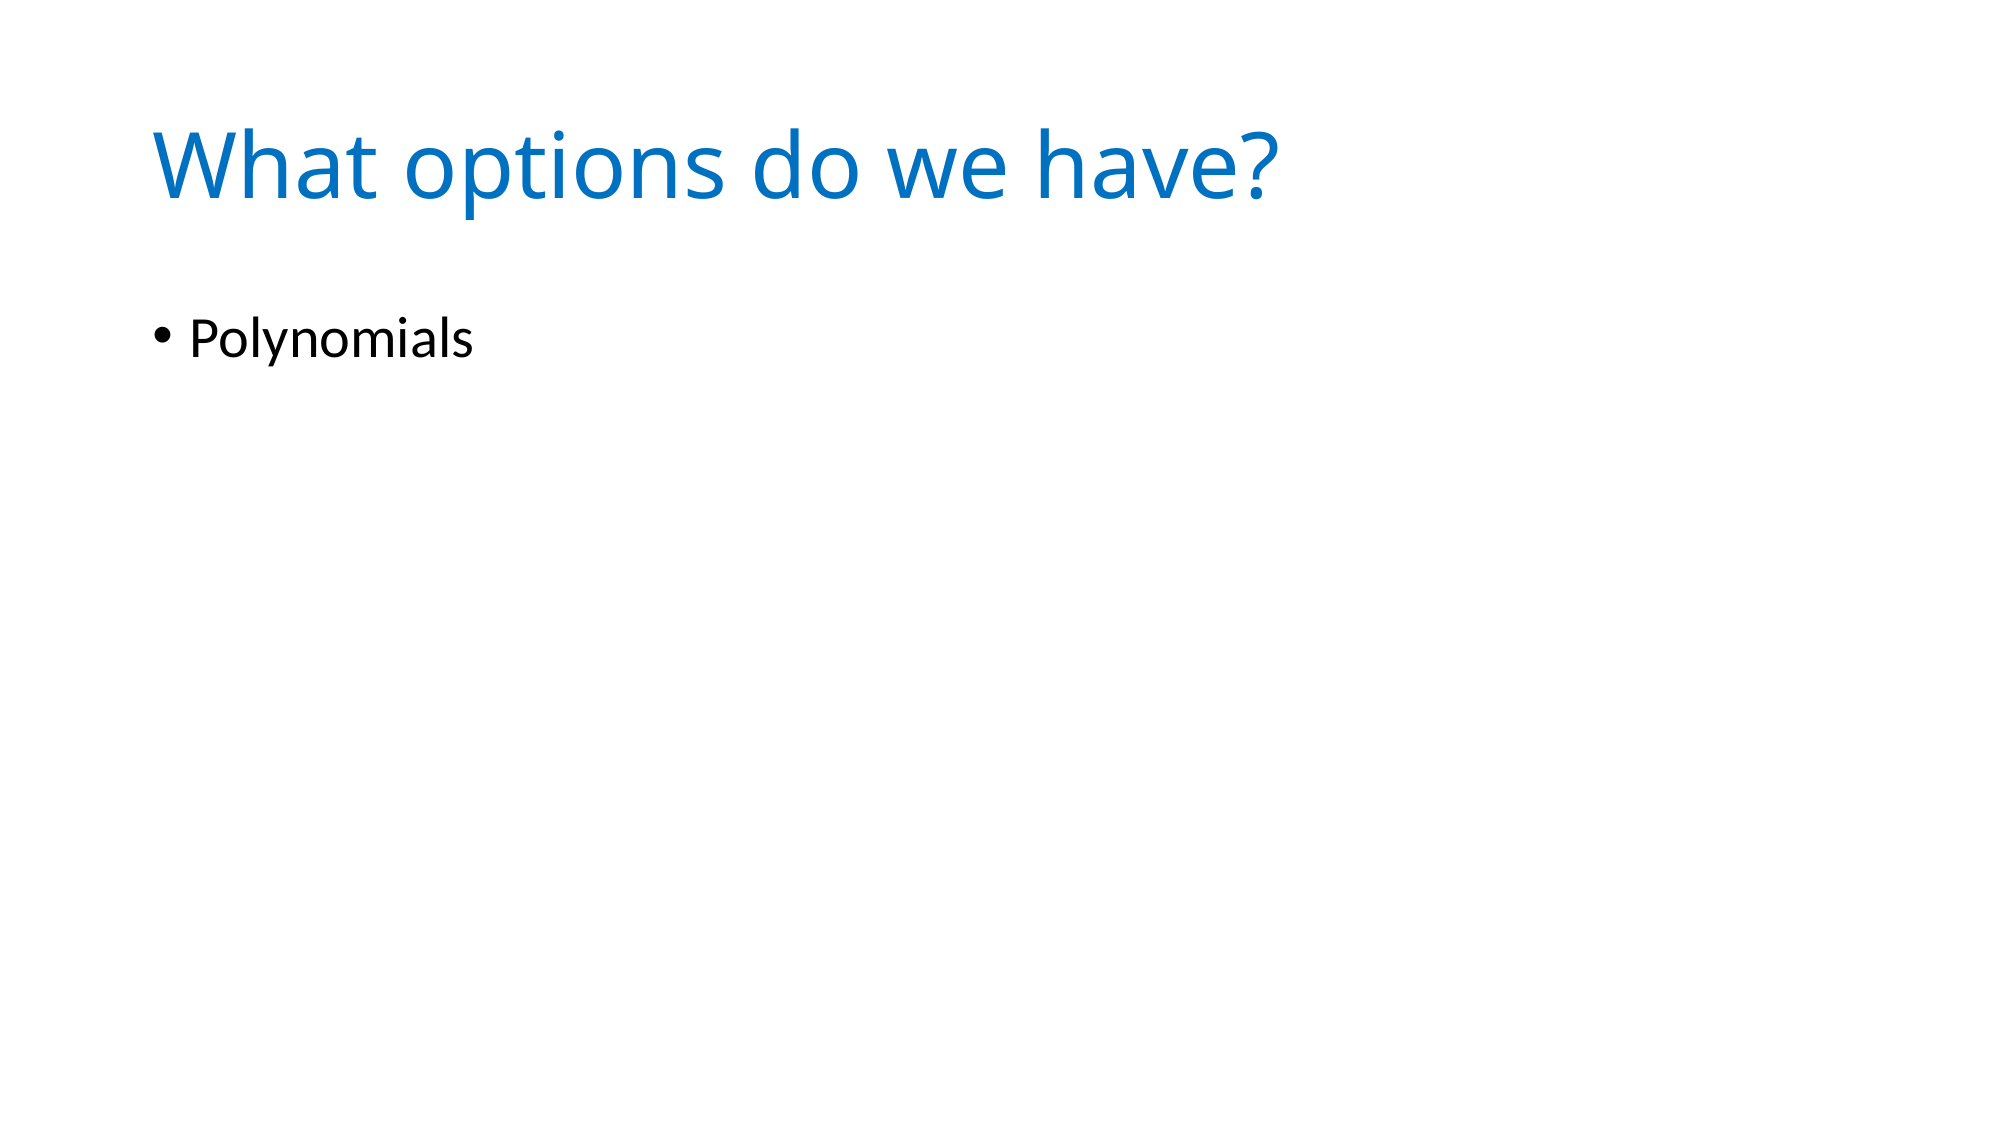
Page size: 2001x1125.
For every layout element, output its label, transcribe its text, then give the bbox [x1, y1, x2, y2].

title What options do we have? [137, 59, 1863, 278]
list Polynomials [137, 299, 1863, 1014]
